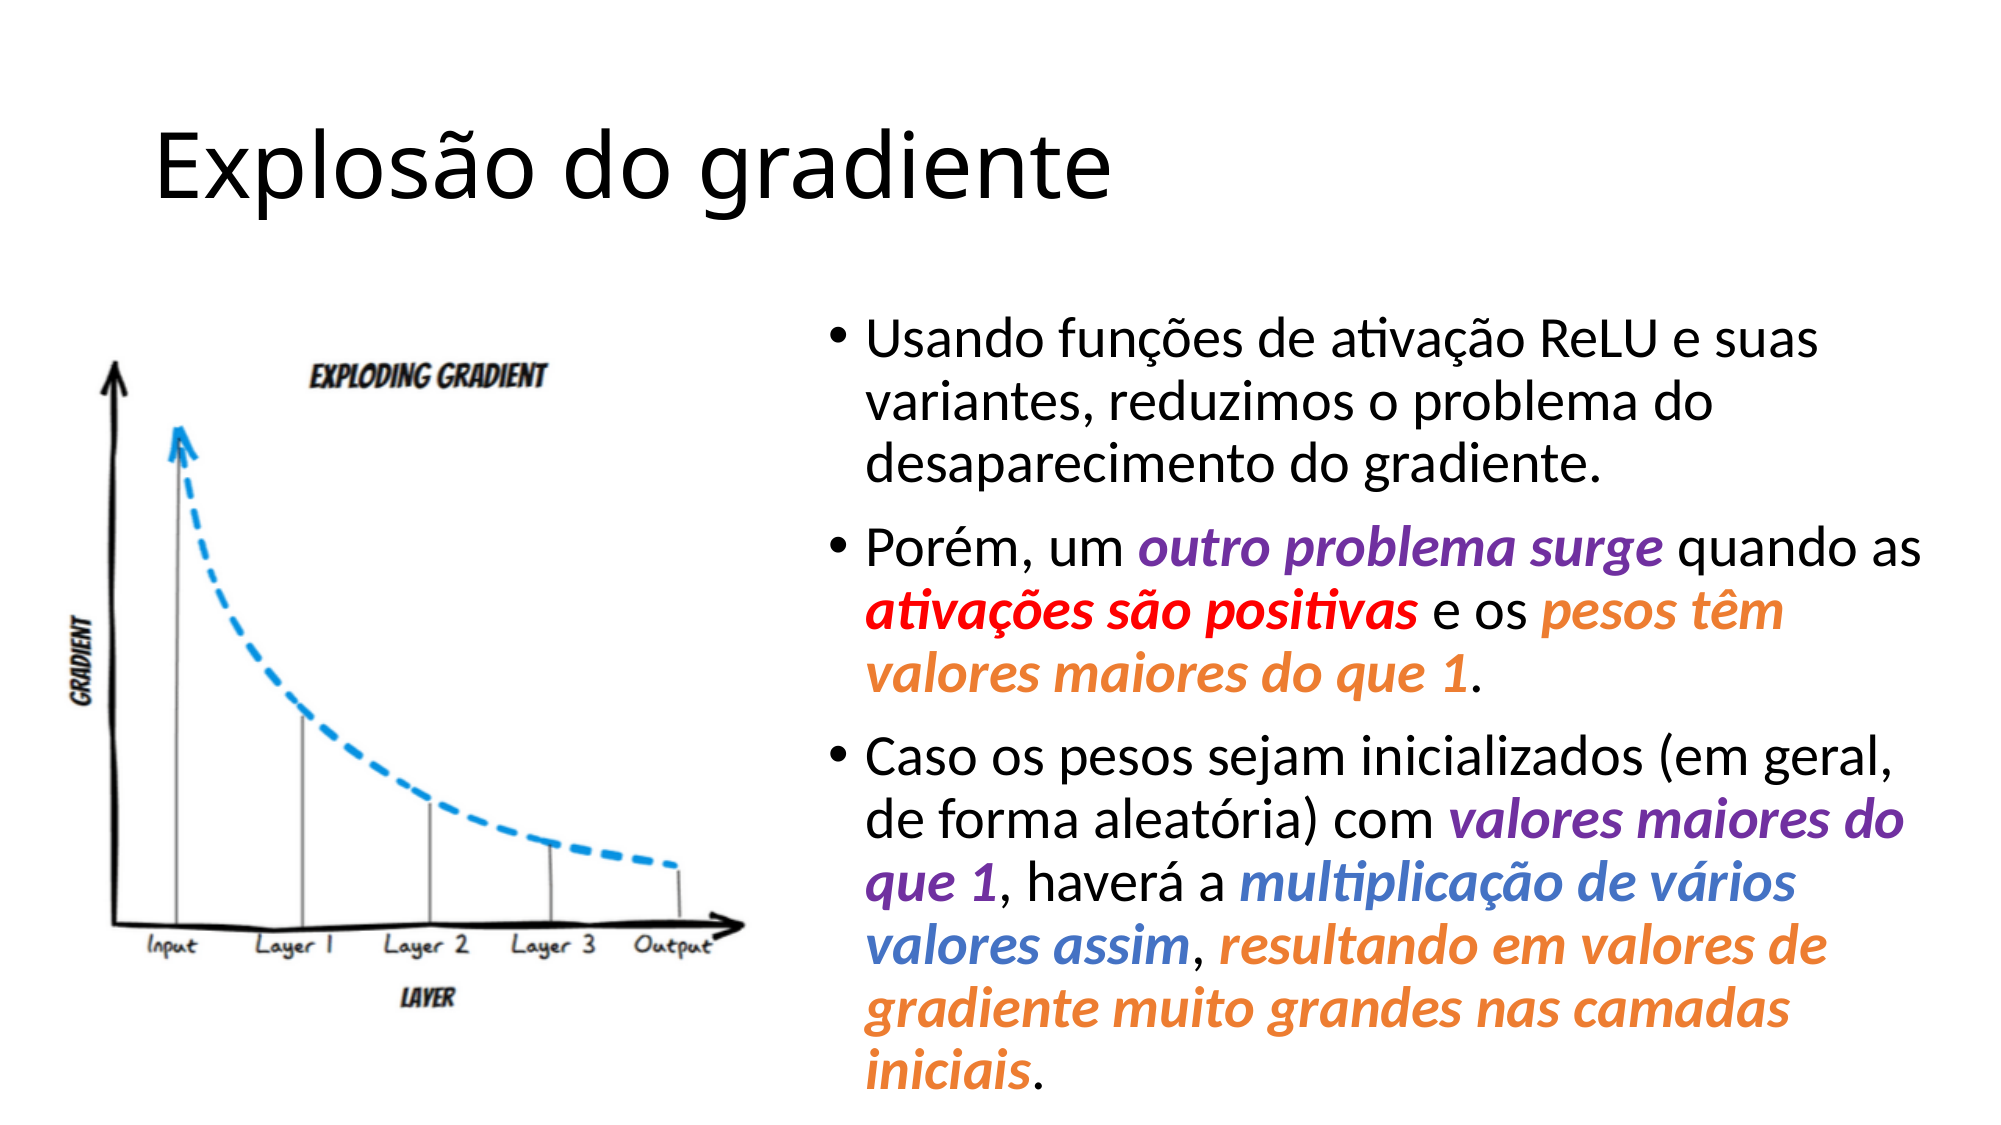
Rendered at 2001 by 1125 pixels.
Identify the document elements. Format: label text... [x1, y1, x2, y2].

title Explosão do gradiente [137, 59, 1863, 278]
picture [40, 354, 753, 1031]
list Usando funções de ativação ReLU e suas variantes, reduzimos o problema do desaparecimento do gradiente. Porém, um outro problema surge quando as ativações são positivas e os pesos têm valores maiores do que 1. Caso os pesos sejam inicializados (em geral, de forma aleatória) com valores maiores do que 1, haverá a multiplicação de vários valores assim, resultando em valores de gradiente muito grandes nas camadas iniciais. [813, 299, 1972, 1125]
